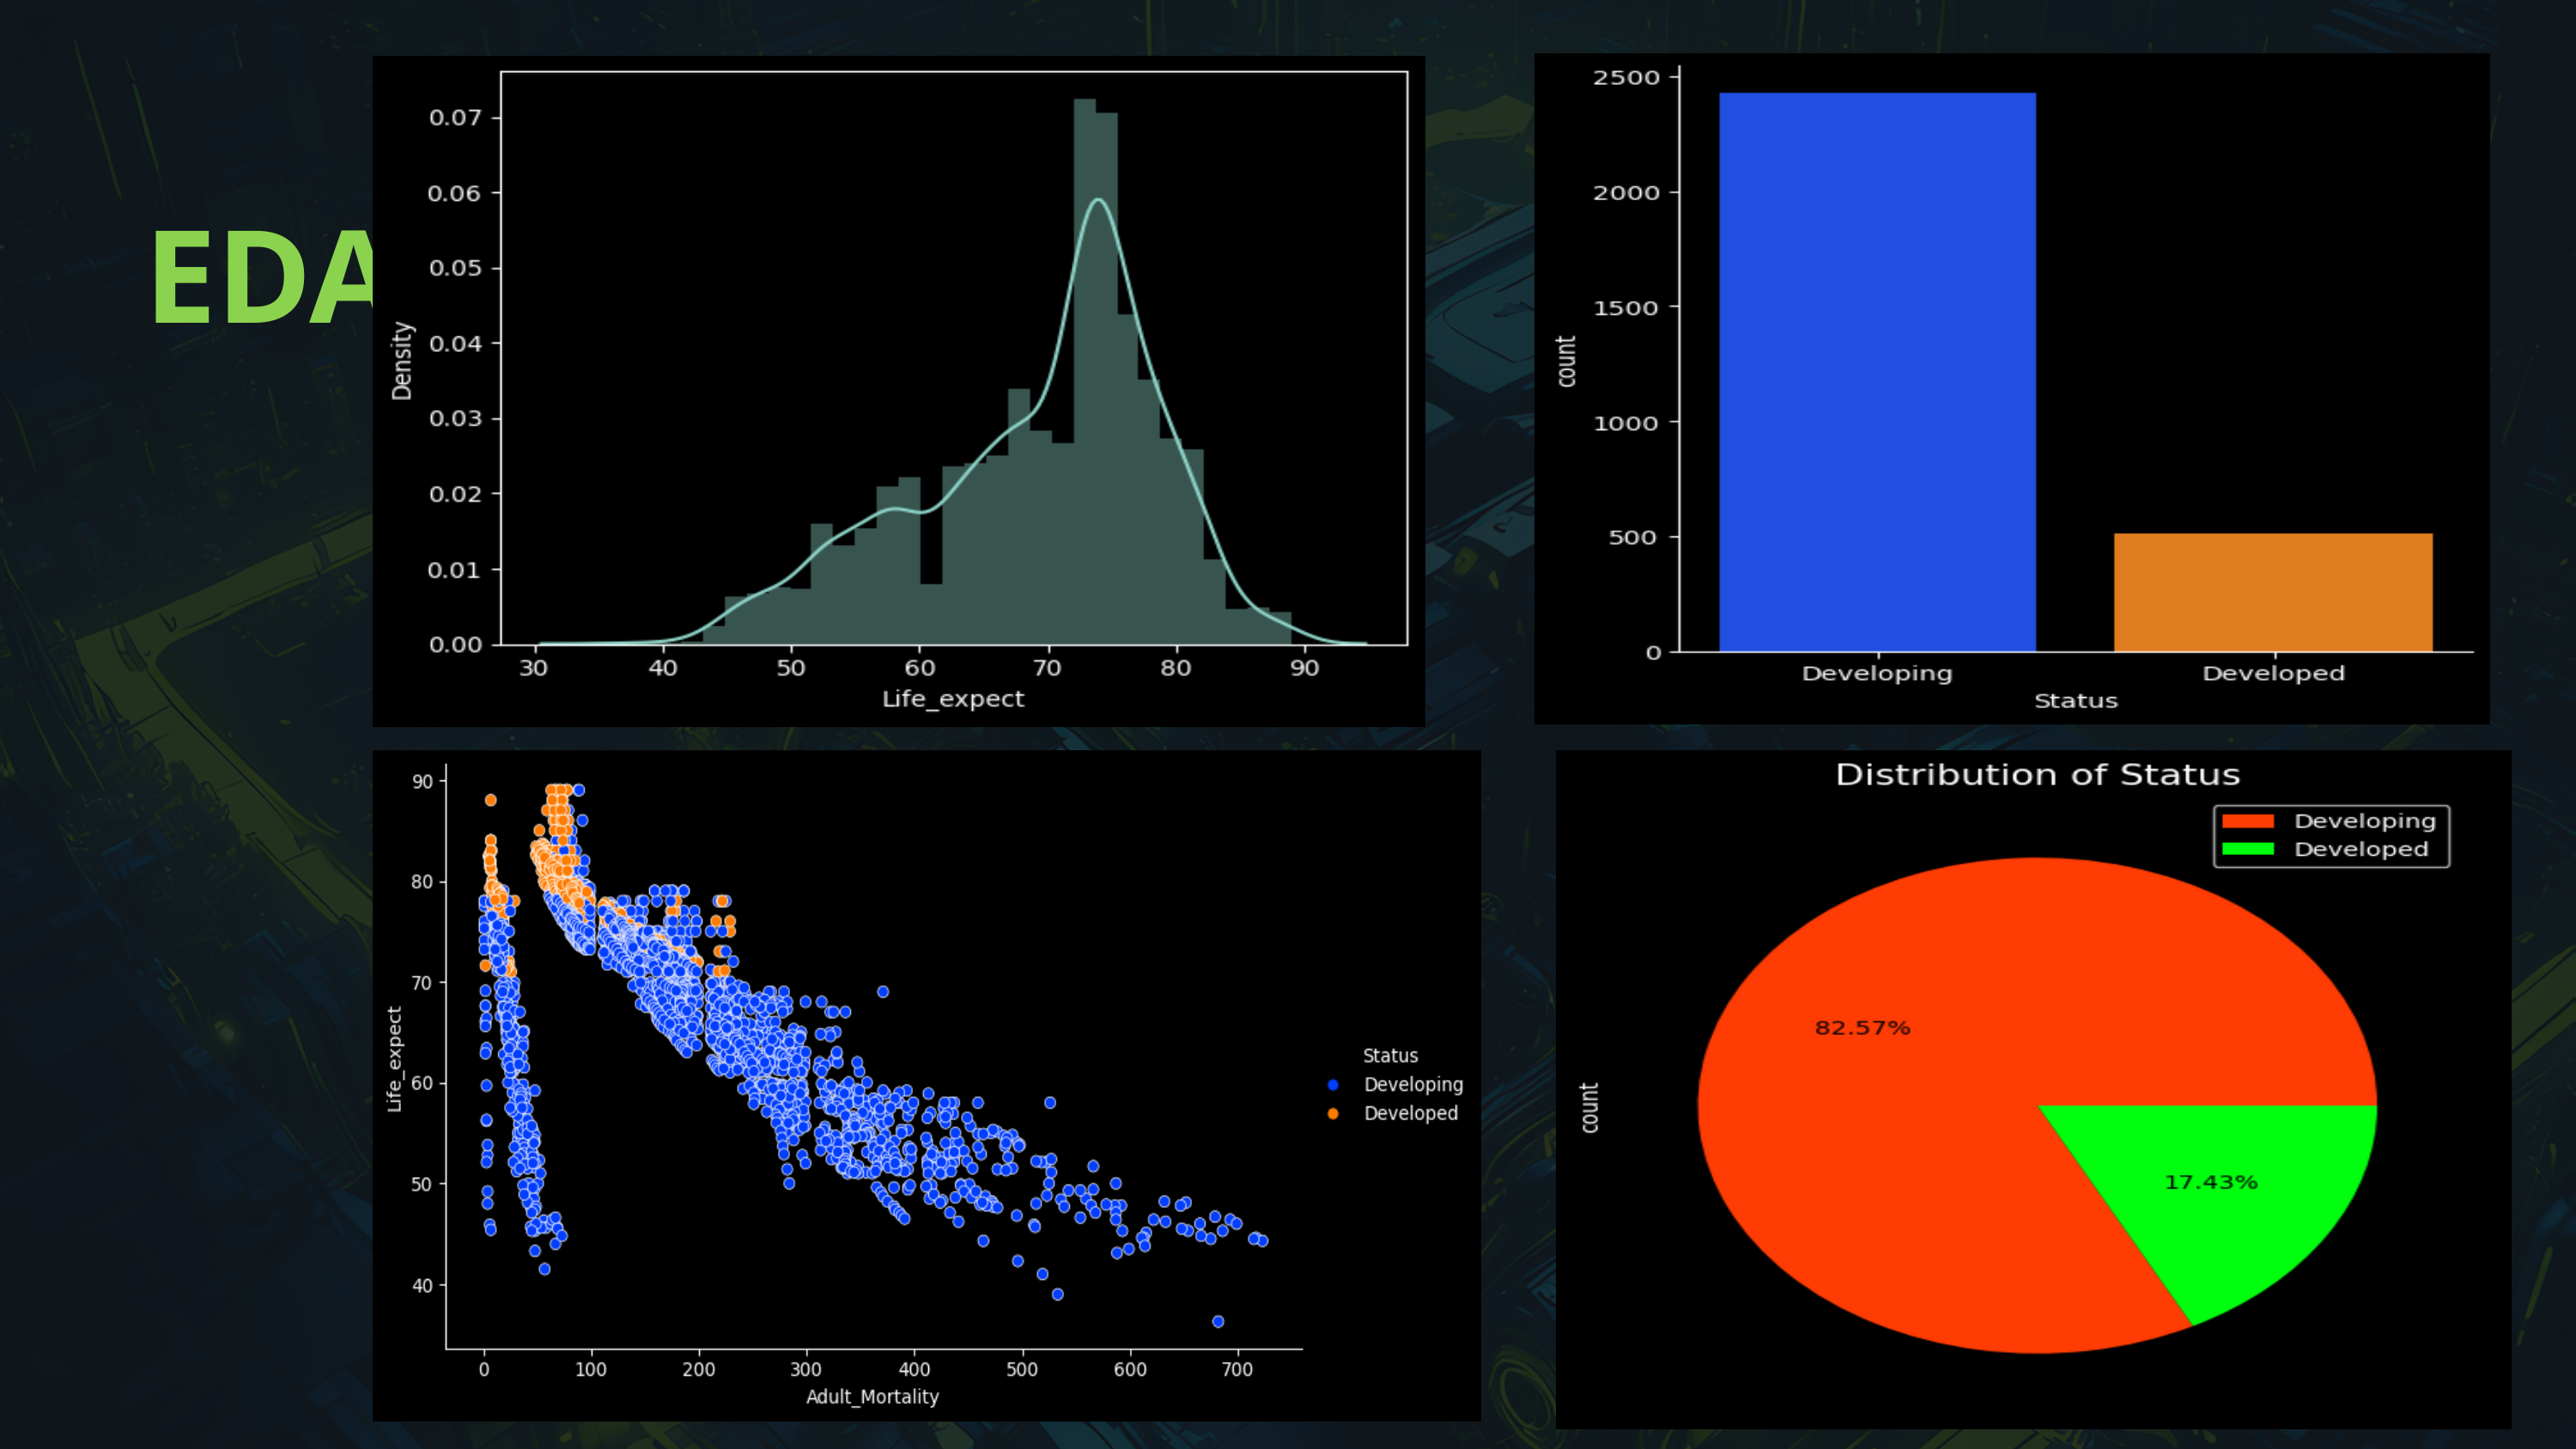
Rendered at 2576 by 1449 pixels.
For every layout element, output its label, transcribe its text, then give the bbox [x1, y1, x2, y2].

picture [1534, 53, 2491, 724]
text_box EDA [144, 220, 368, 349]
picture [373, 56, 1425, 728]
text_box [0, 0, 2576, 1449]
picture [373, 749, 1482, 1422]
picture [1556, 749, 2512, 1429]
